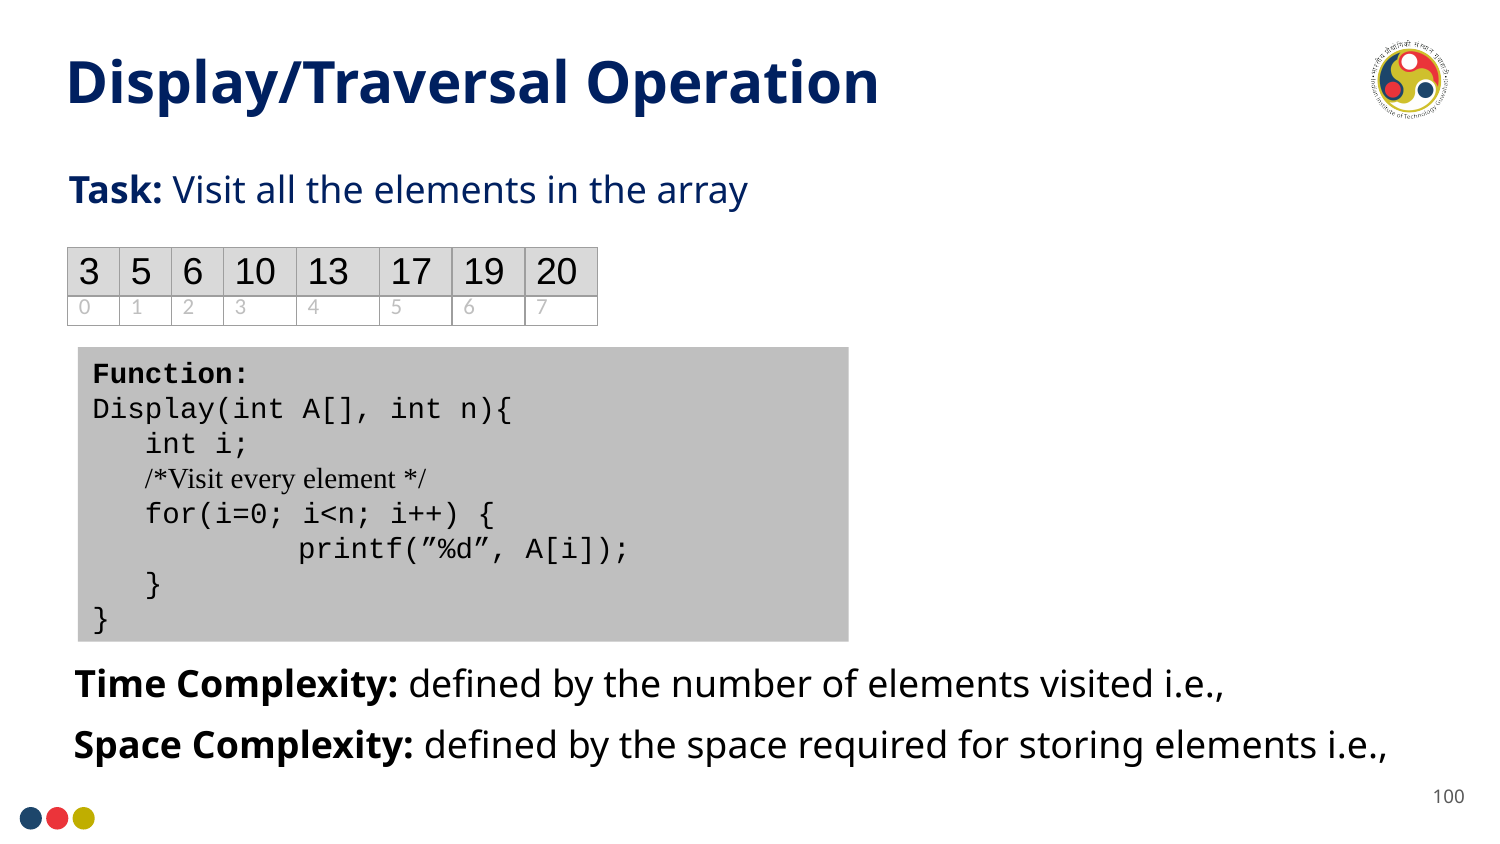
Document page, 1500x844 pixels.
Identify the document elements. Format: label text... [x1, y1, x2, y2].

table_cell 1 [120, 297, 171, 325]
table_cell 3 [224, 297, 296, 325]
table_cell 7 [526, 297, 597, 325]
text_box Display/Traversal Operation [51, 38, 1449, 132]
table_header 20 [526, 248, 597, 295]
table_header 10 [224, 248, 296, 295]
table_header 19 [453, 248, 524, 295]
text_box Function: Display(int A[], int n){ int i; /*Visit every element */ for(i=0; i<n; i++) { printf(”%d”, A[i]); } } [77, 347, 849, 642]
text_box Task: Visit all the elements in the array [53, 158, 1263, 219]
table_cell 4 [297, 297, 379, 325]
slide_number 100 [1389, 764, 1480, 830]
table_cell 6 [453, 297, 524, 325]
table_header 6 [172, 248, 223, 295]
table_header 17 [380, 248, 451, 295]
table_cell 0 [68, 297, 119, 325]
table_cell 5 [380, 297, 451, 325]
table_cell 2 [172, 297, 223, 325]
table_header 5 [120, 248, 171, 295]
table_header 3 [68, 248, 119, 295]
table_header 13 [297, 248, 379, 295]
